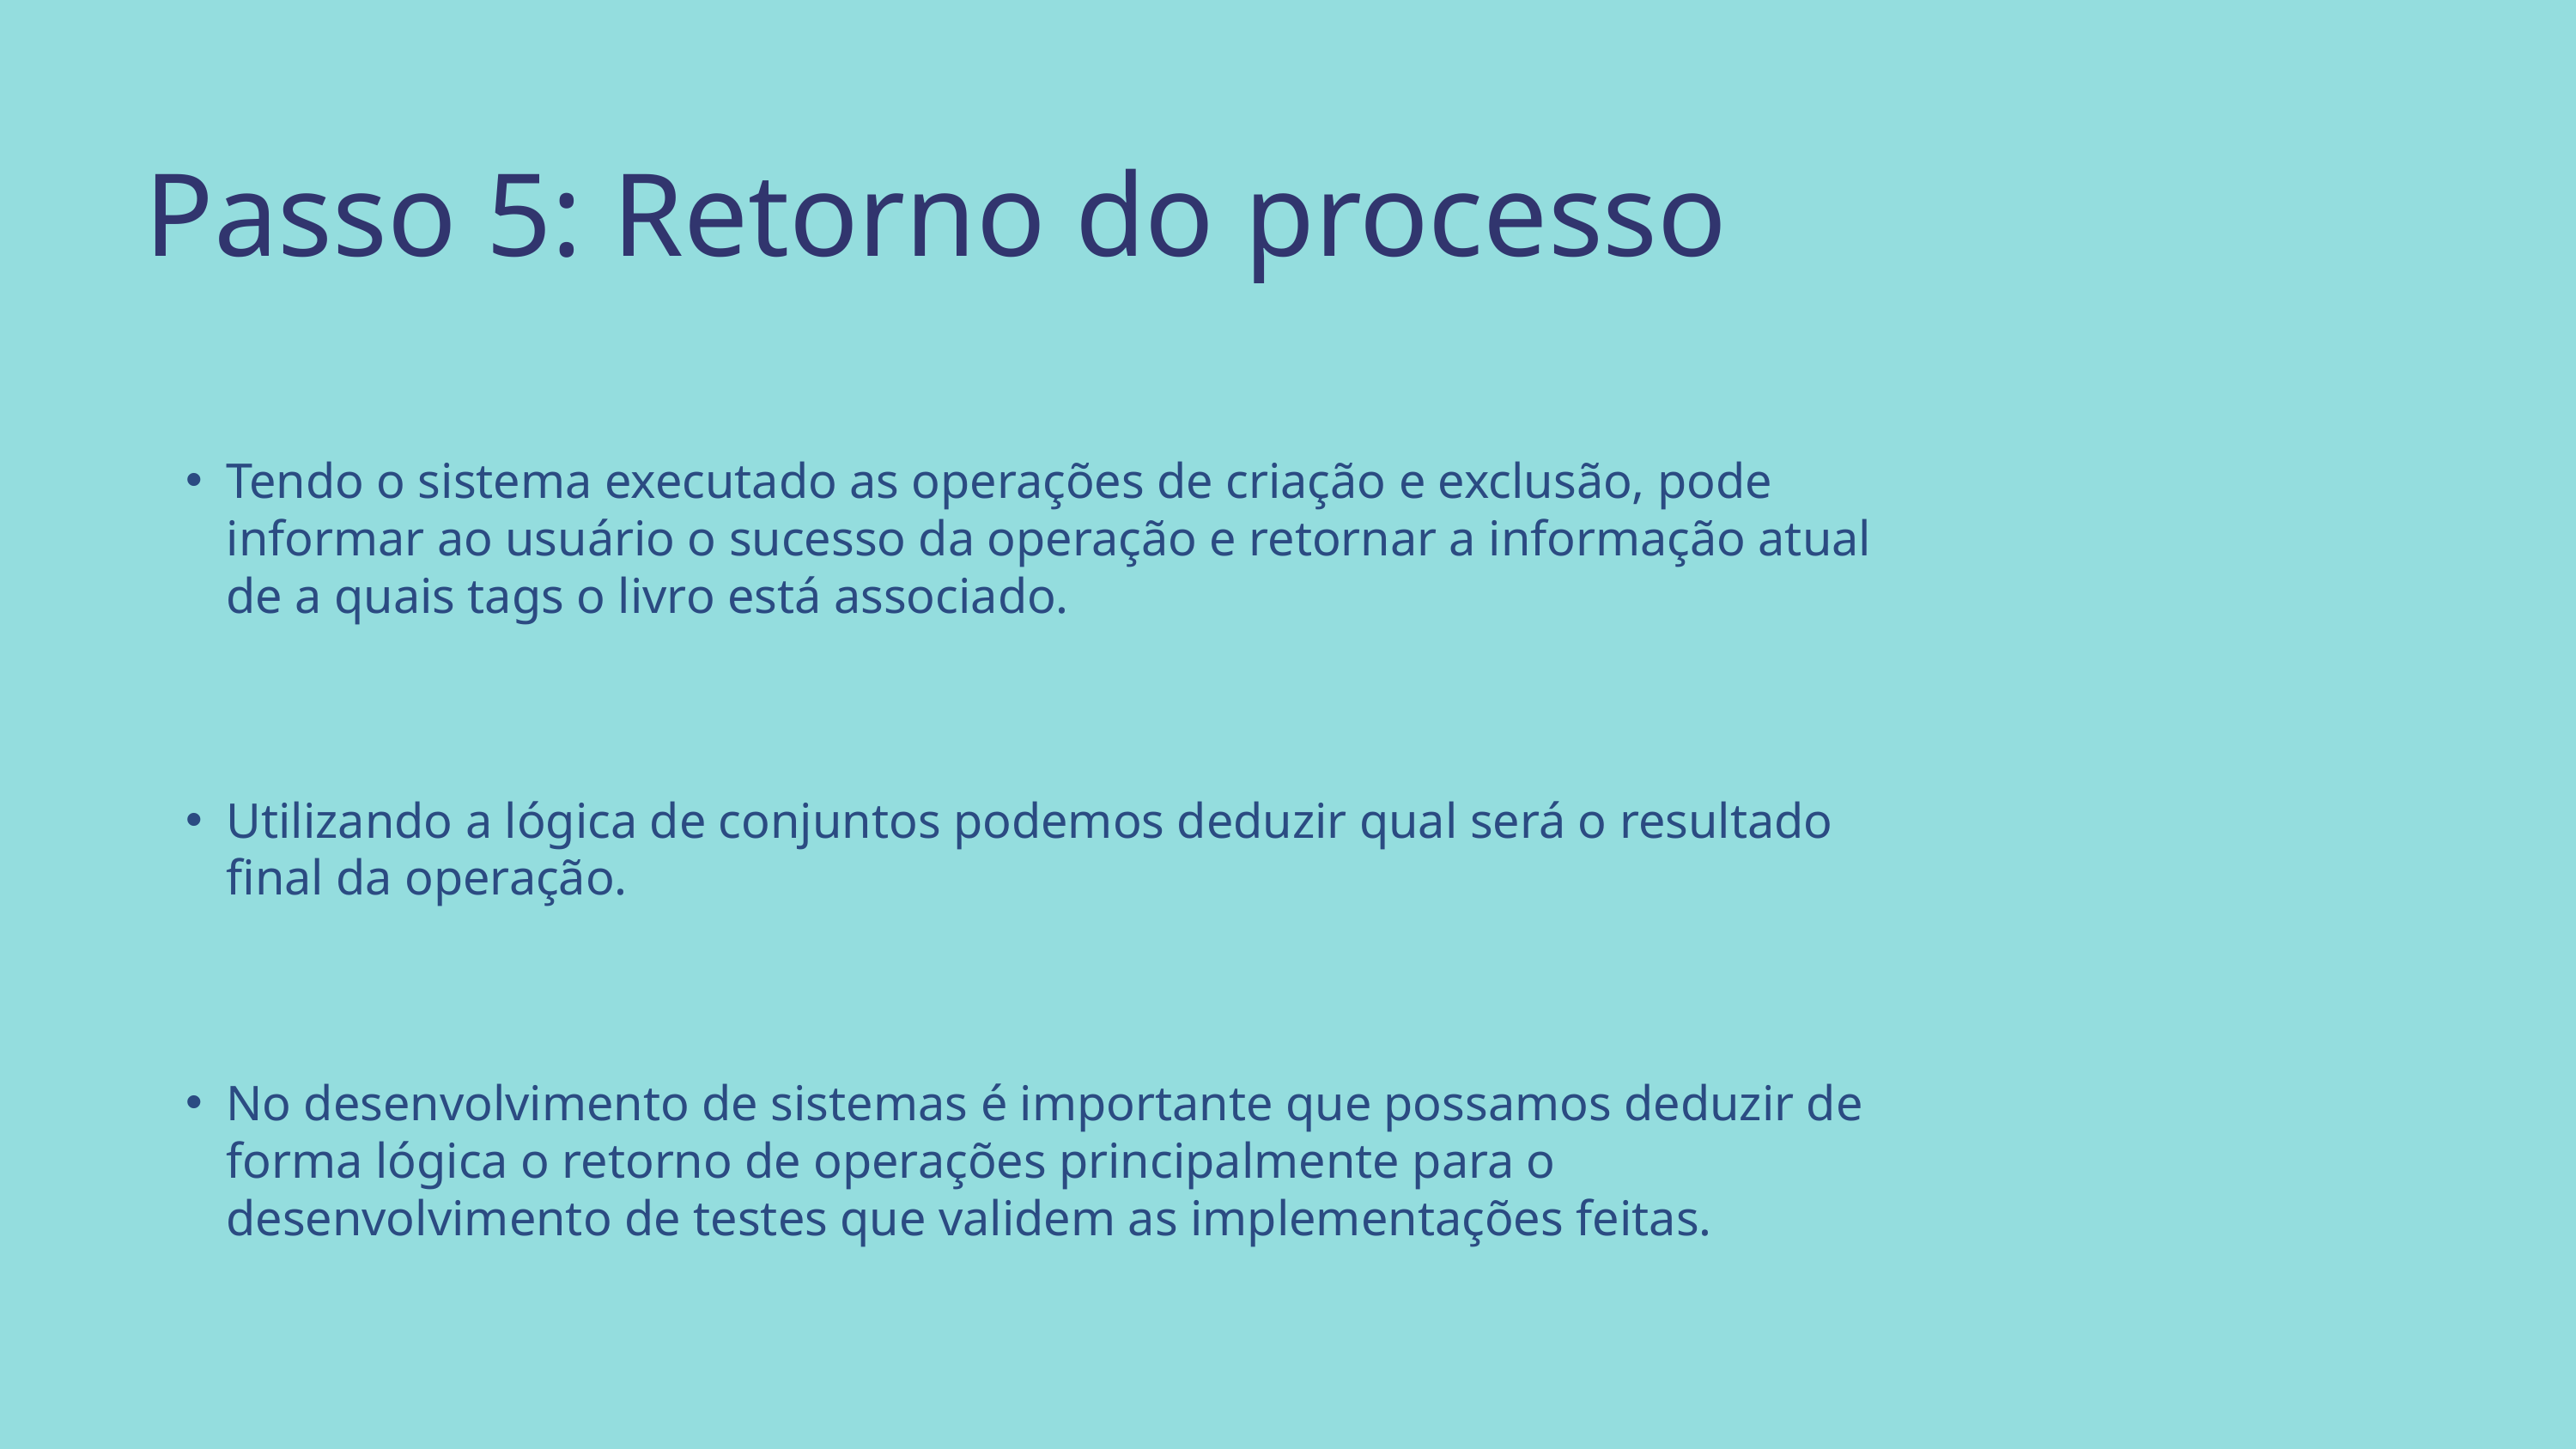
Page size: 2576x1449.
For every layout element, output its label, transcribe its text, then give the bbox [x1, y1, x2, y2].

text_box No desenvolvimento de sistemas é importante que possamos deduzir de forma lógica o retorno de operações principalmente para o desenvolvimento de testes que validem as implementações feitas. [144, 1073, 1934, 1246]
text_box Tendo o sistema executado as operações de criação e exclusão, pode informar ao usuário o sucesso da operação e retornar a informação atual de a quais tags o livro está associado. [144, 451, 1934, 623]
text_box Passo 5: Retorno do processo [144, 142, 2409, 280]
text_box Utilizando a lógica de conjuntos podemos deduzir qual será o resultado final da operação. [144, 790, 1934, 906]
